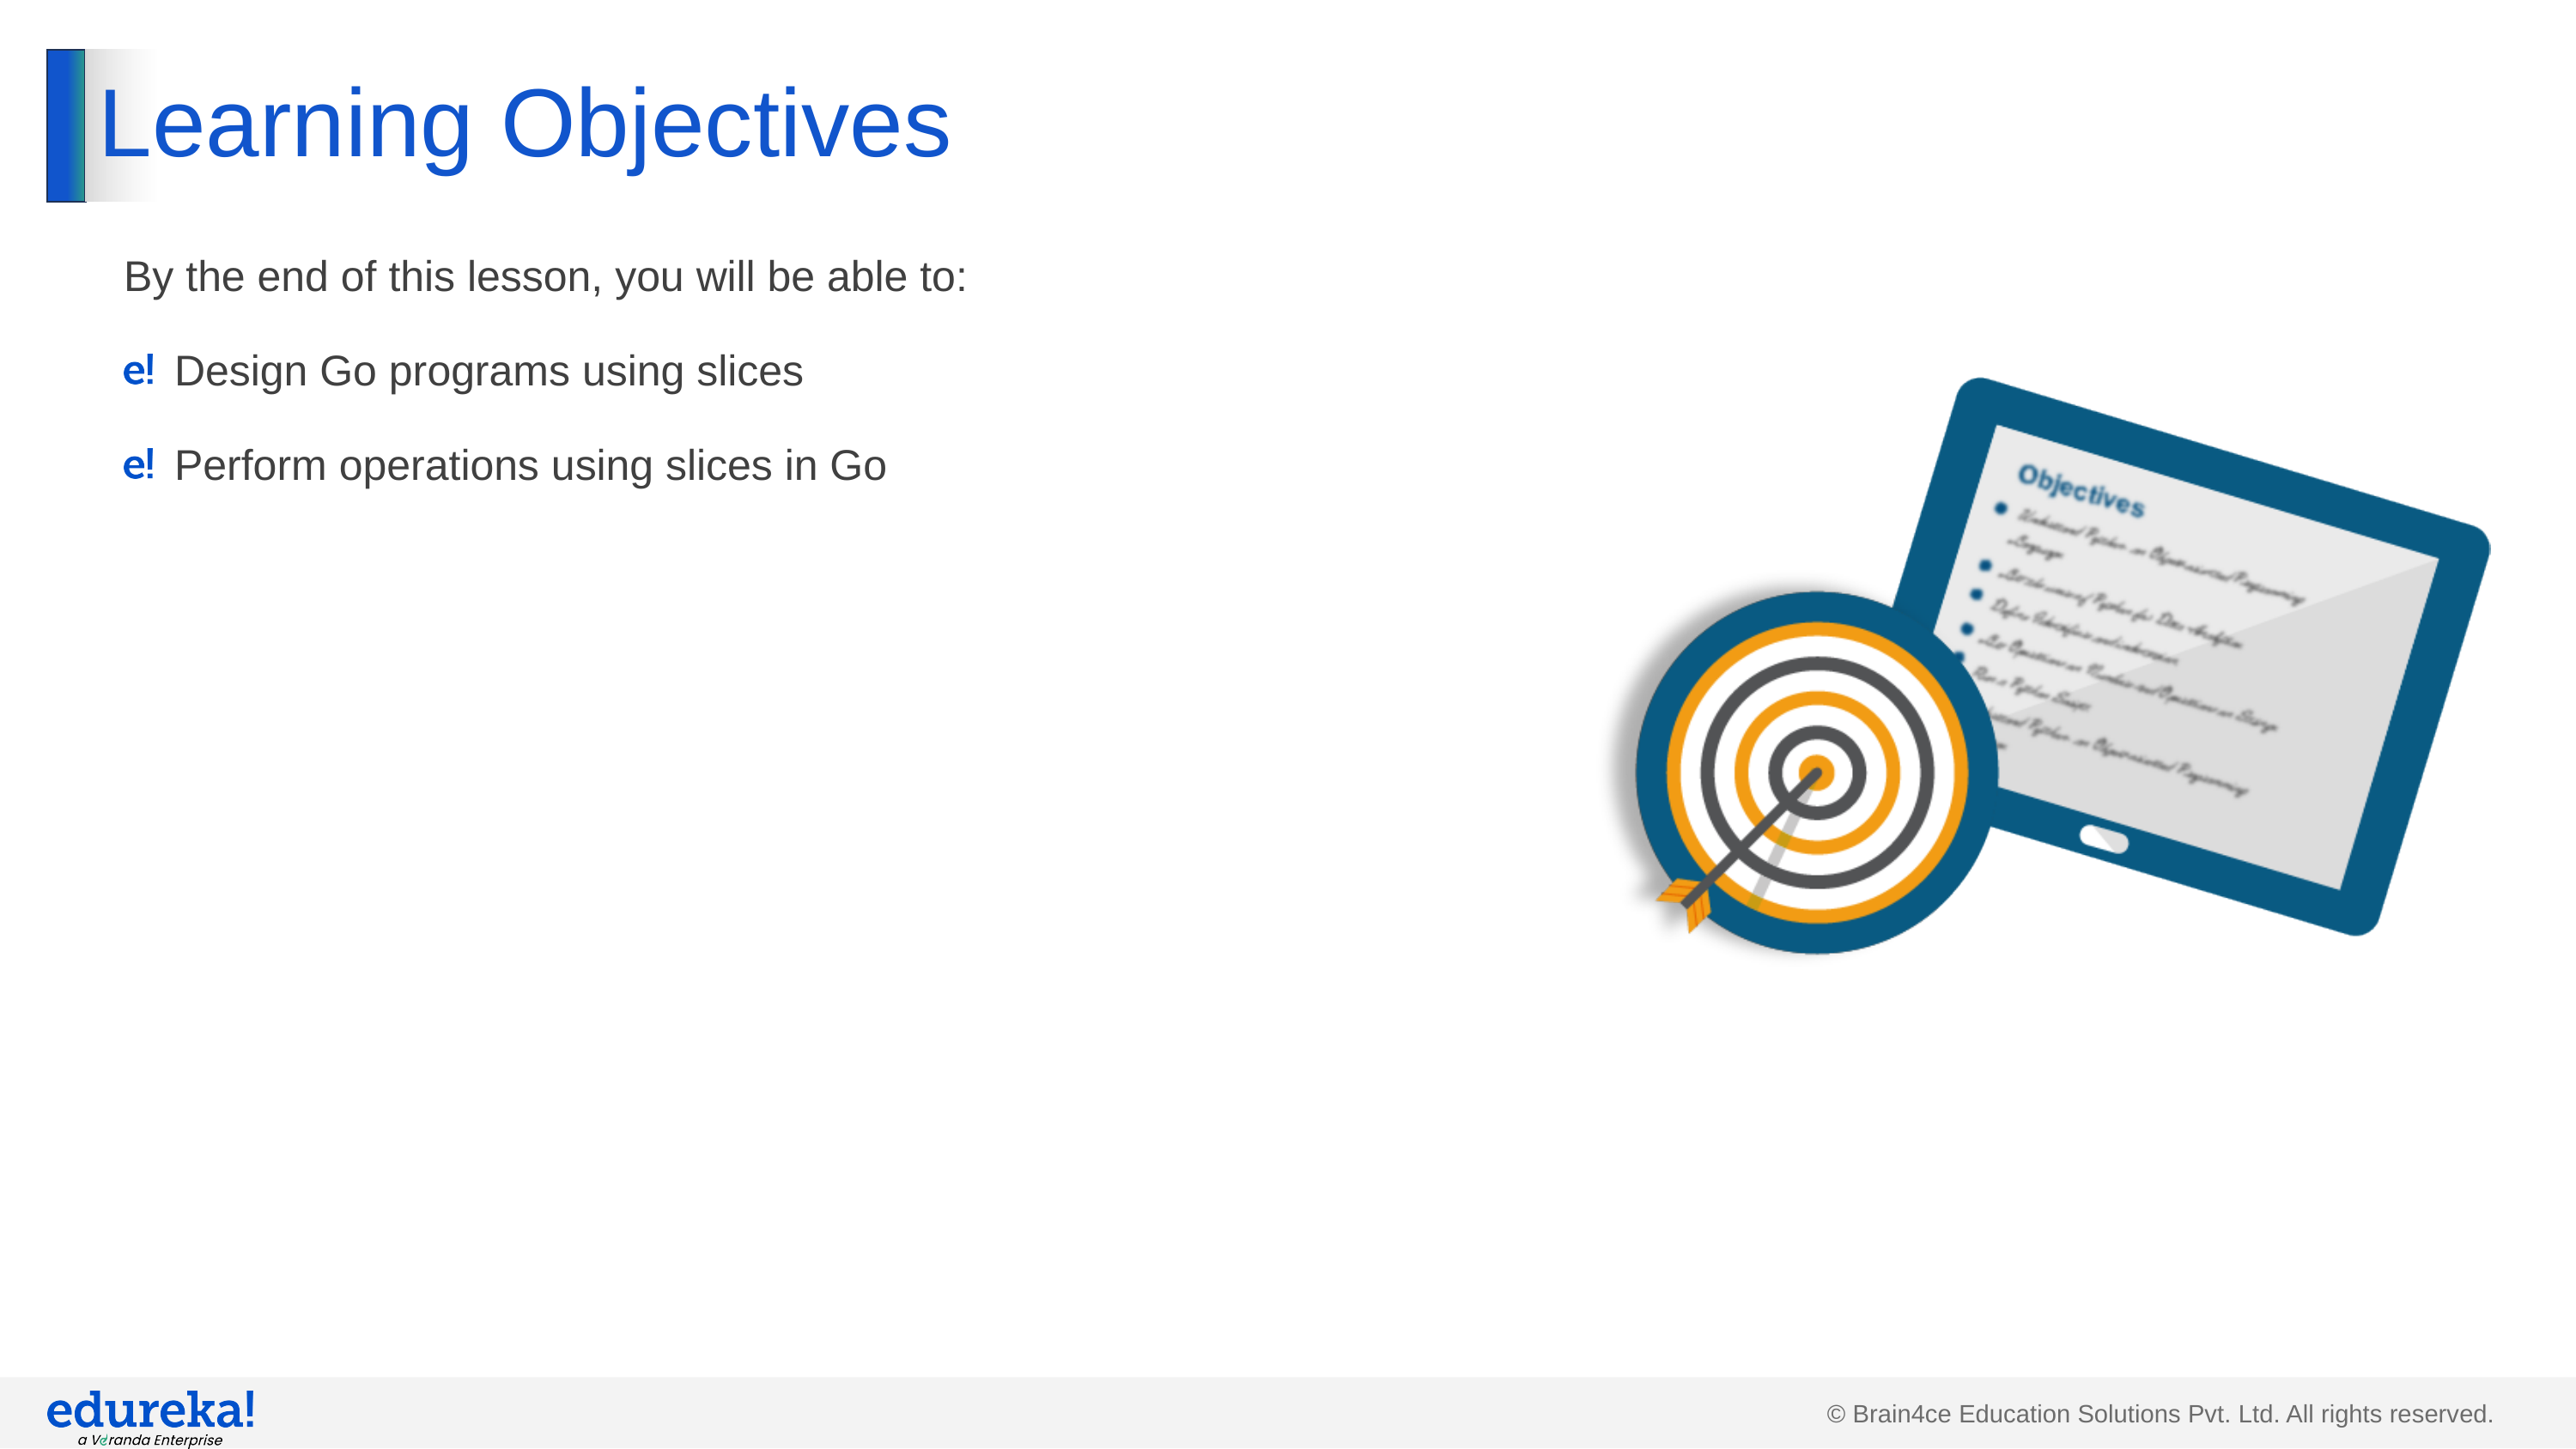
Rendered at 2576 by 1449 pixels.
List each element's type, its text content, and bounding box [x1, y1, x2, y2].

picture [124, 448, 153, 479]
picture [47, 1391, 253, 1449]
title Learning Objectives [85, 49, 2491, 202]
picture [124, 354, 153, 385]
list By the end of this lesson, you will be able to: Design Go programs using slices Perform operations using slices in Go [85, 242, 2491, 1332]
